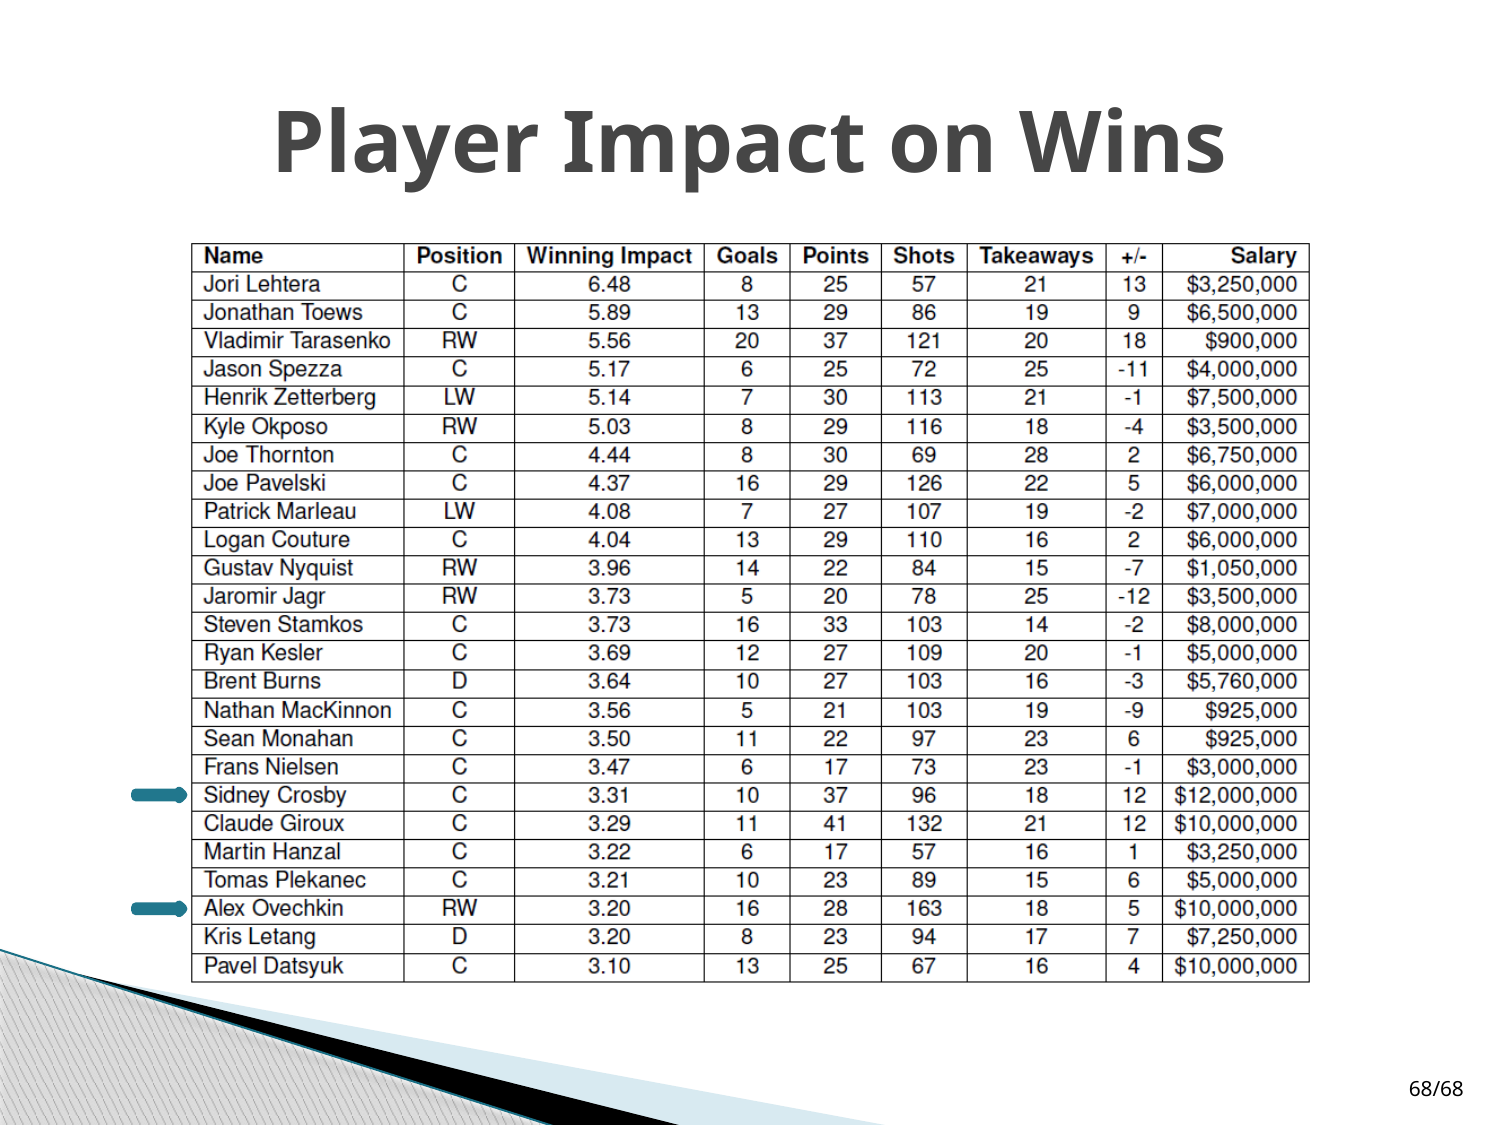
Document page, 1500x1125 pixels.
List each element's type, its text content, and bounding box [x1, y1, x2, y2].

text_box [131, 786, 183, 804]
title Player Impact on Wins [75, 45, 1425, 233]
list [188, 242, 1311, 986]
slide_number 68/68 [1376, 1051, 1479, 1112]
text_box [131, 900, 183, 918]
